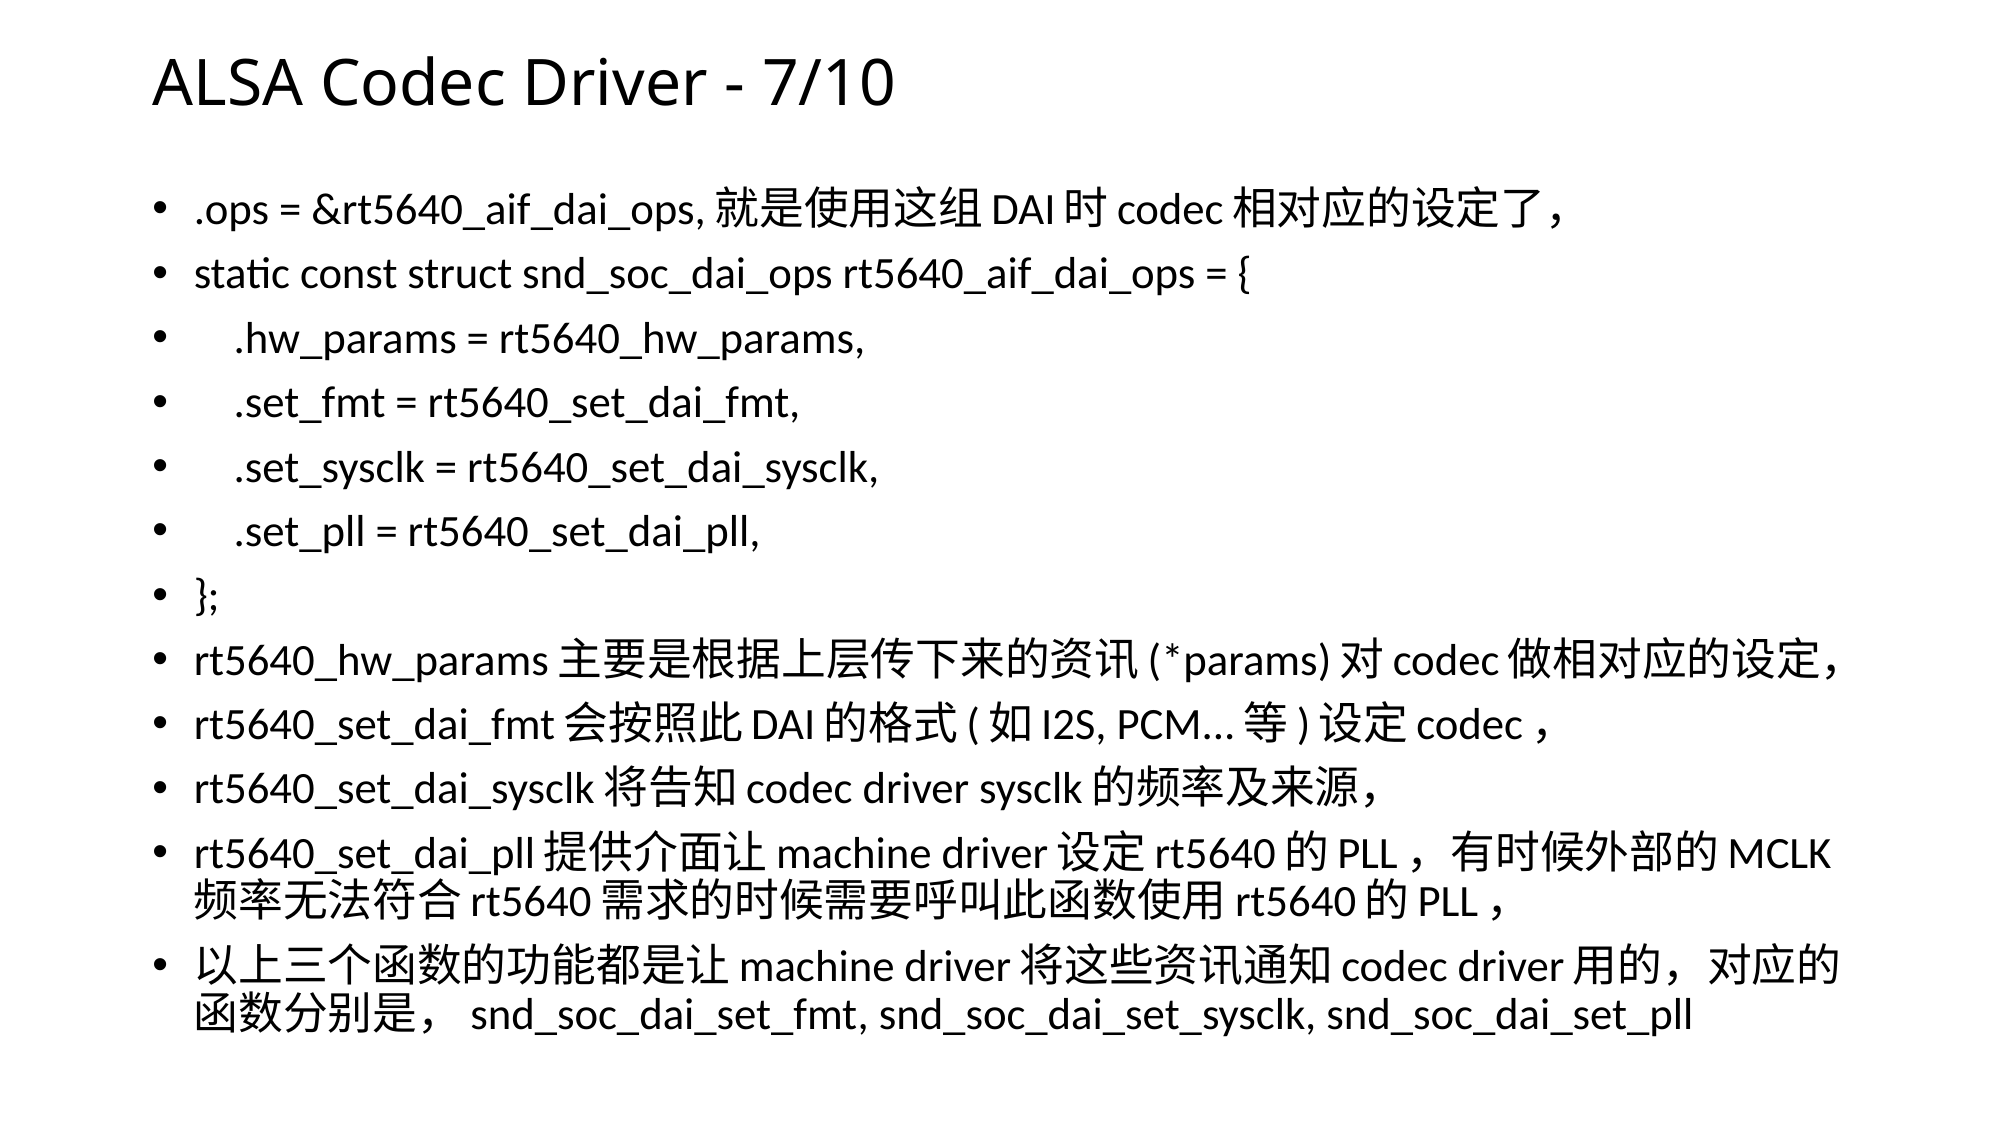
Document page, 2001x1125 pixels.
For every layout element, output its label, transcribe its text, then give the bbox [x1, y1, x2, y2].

list .ops = &rt5640_aif_dai_ops,就是使用这组DAI时codec相对应的设定了， static const struct snd_soc_dai_ops rt5640_aif_dai_ops = { .hw_params = rt5640_hw_params, .set_fmt = rt5640_set_dai_fmt, .set_sysclk = rt5640_set_dai_sysclk, .set_pll = rt5640_set_dai_pll, }; rt5640_hw_params主要是根据上层传下来的资讯(*params)对codec做相对应的设定， rt5640_set_dai_fmt会按照此DAI的格式(如I2S, PCM...等)设定codec， rt5640_set_dai_sysclk将告知codec driver sysclk的频率及来源， rt5640_set_dai_pll提供介面让machine driver设定rt5640的PLL，有时候外部的MCLK频率无法符合rt5640需求的时候需要呼叫此函数使用rt5640的PLL， 以上三个函数的功能都是让machine driver将这些资讯通知codec driver用的，对应的函数分别是，snd_soc_dai_set_fmt, snd_soc_dai_set_sysclk, snd_soc_dai_set_pll [137, 178, 1863, 1091]
title ALSA Codec Driver - 7/10 [137, 42, 1863, 127]
